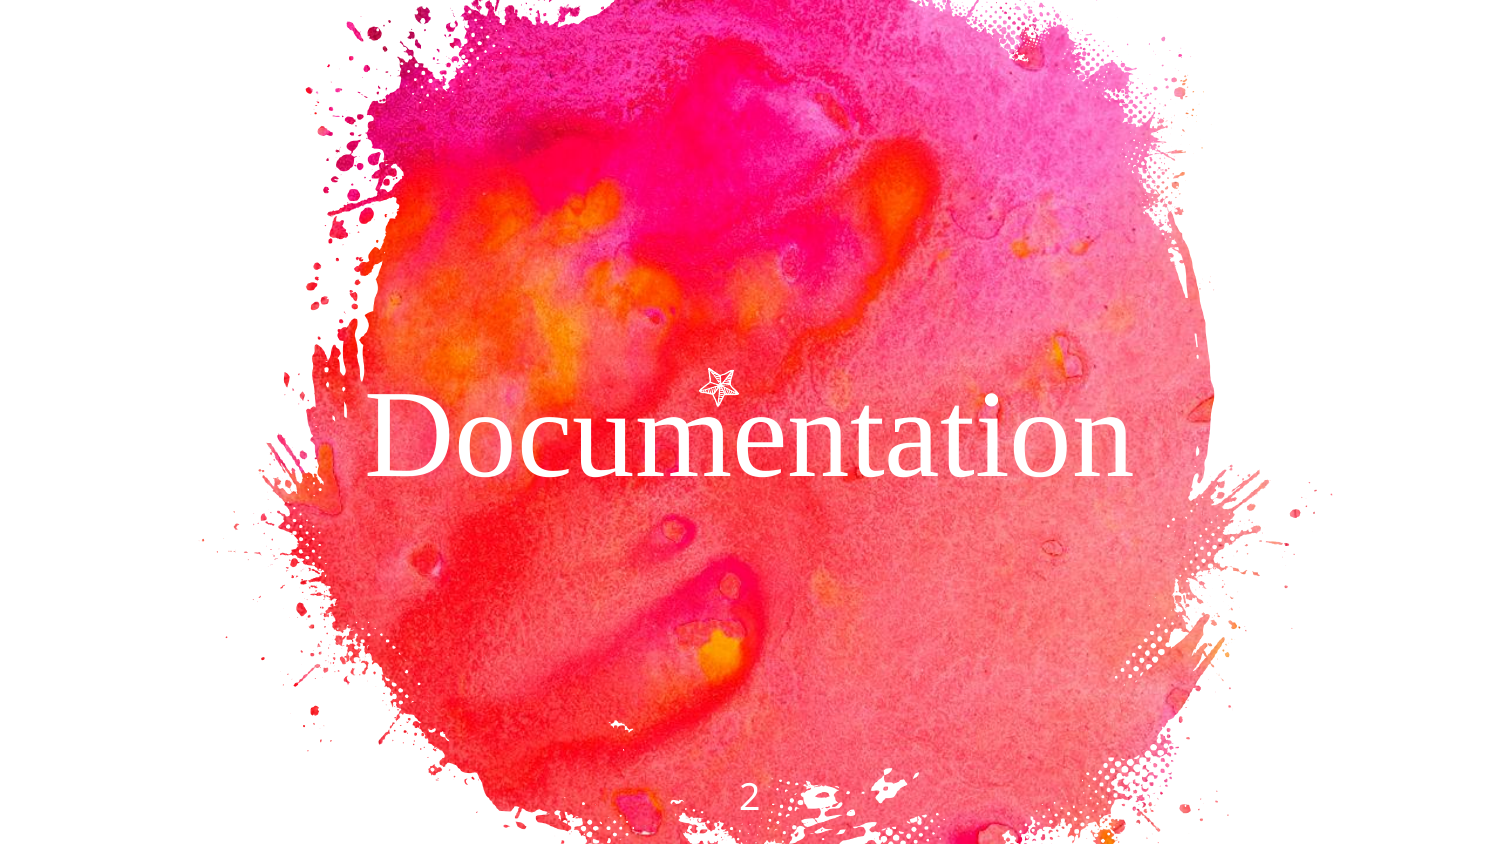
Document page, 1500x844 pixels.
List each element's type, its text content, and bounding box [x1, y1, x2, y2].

text_box <number> [705, 766, 795, 832]
text_box Documentation [343, 326, 1157, 517]
text_box [698, 367, 739, 407]
picture [0, 0, 1500, 844]
